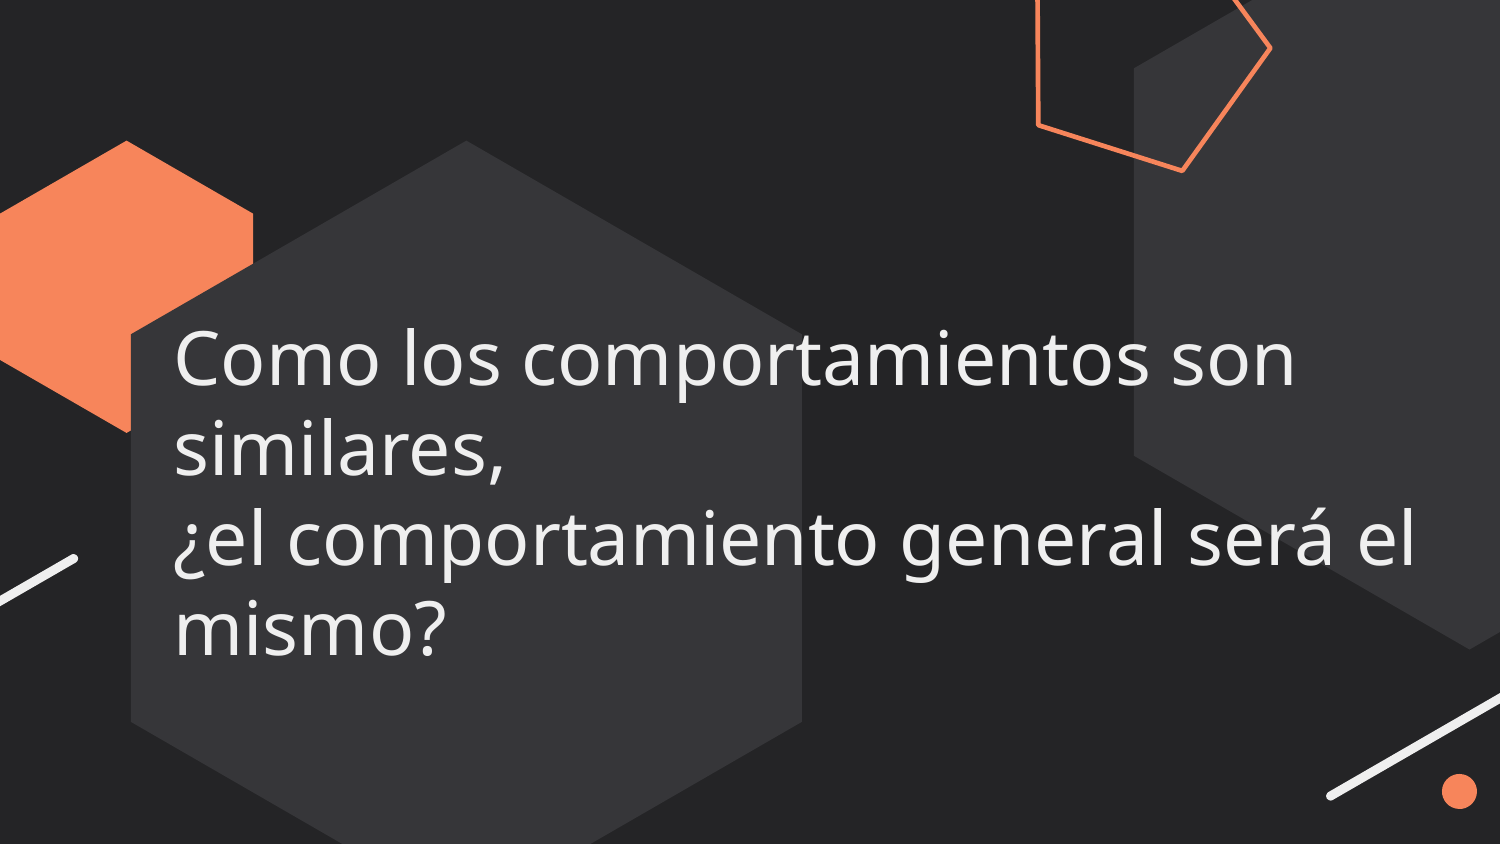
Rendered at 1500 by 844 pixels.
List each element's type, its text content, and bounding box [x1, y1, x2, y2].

title Como los comportamientos son similares, ¿el comportamiento general será el mismo? [158, 421, 1470, 560]
